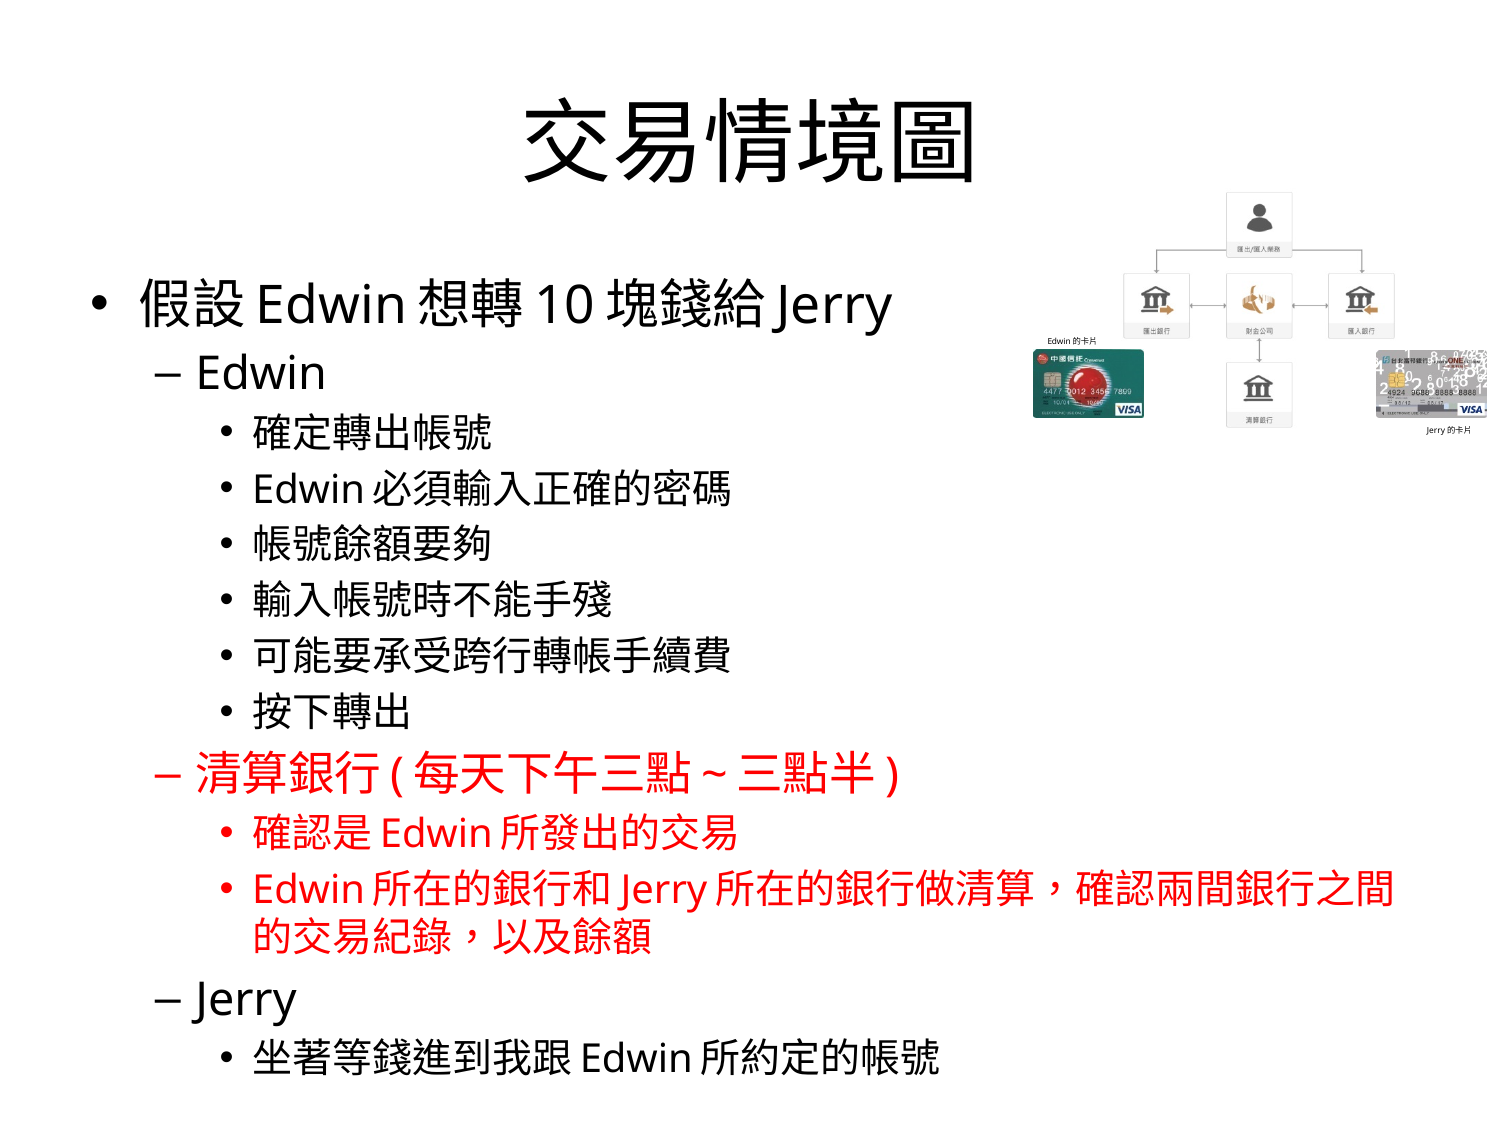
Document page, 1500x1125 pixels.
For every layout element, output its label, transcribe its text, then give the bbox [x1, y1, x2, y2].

list 假設Edwin想轉10塊錢給Jerry Edwin 確定轉出帳號 Edwin必須輸入正確的密碼 帳號餘額要夠 輸入帳號時不能手殘 可能要承受跨行轉帳手續費 按下轉出 清算銀行(每天下午三點~三點半) 確認是Edwin所發出的交易 Edwin所在的銀行和Jerry所在的銀行做清算，確認兩間銀行之間的交易紀錄，以及餘額 Jerry 坐著等錢進到我跟Edwin所約定的帳號 [75, 262, 1425, 1094]
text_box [1033, 182, 1487, 444]
title 交易情境圖 [75, 45, 1425, 233]
